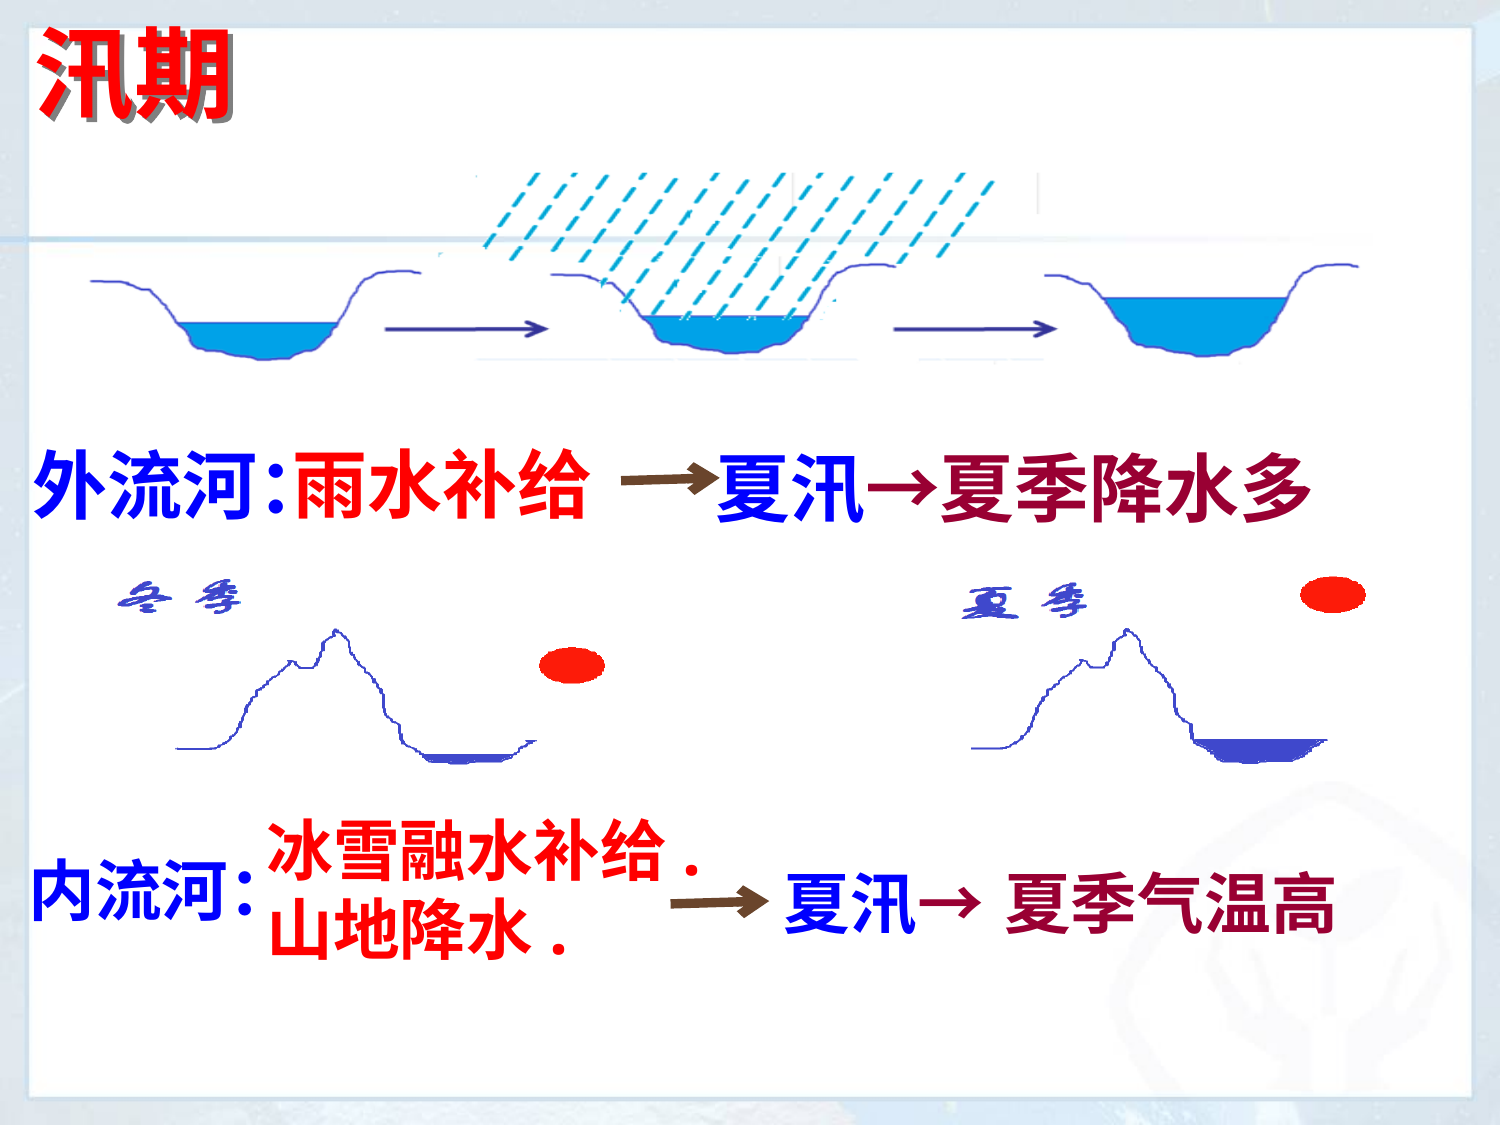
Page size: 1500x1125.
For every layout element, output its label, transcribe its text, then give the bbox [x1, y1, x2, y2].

text_box [708, 481, 721, 487]
picture [0, 0, 1500, 1125]
text_box 夏季降水多 [994, 433, 1331, 539]
text_box 内流河： [13, 841, 311, 936]
text_box 外流河： [17, 431, 348, 537]
text_box 夏汛→ [769, 854, 1049, 950]
text_box 冰雪融水补给.山地降水. [251, 800, 757, 976]
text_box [670, 900, 770, 905]
text_box 夏汛→ [700, 433, 994, 539]
text_box 汛期 [20, 3, 606, 138]
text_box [620, 477, 720, 481]
text_box 夏季气温高 [1049, 854, 1353, 950]
text_box 雨水补给 [278, 429, 929, 535]
